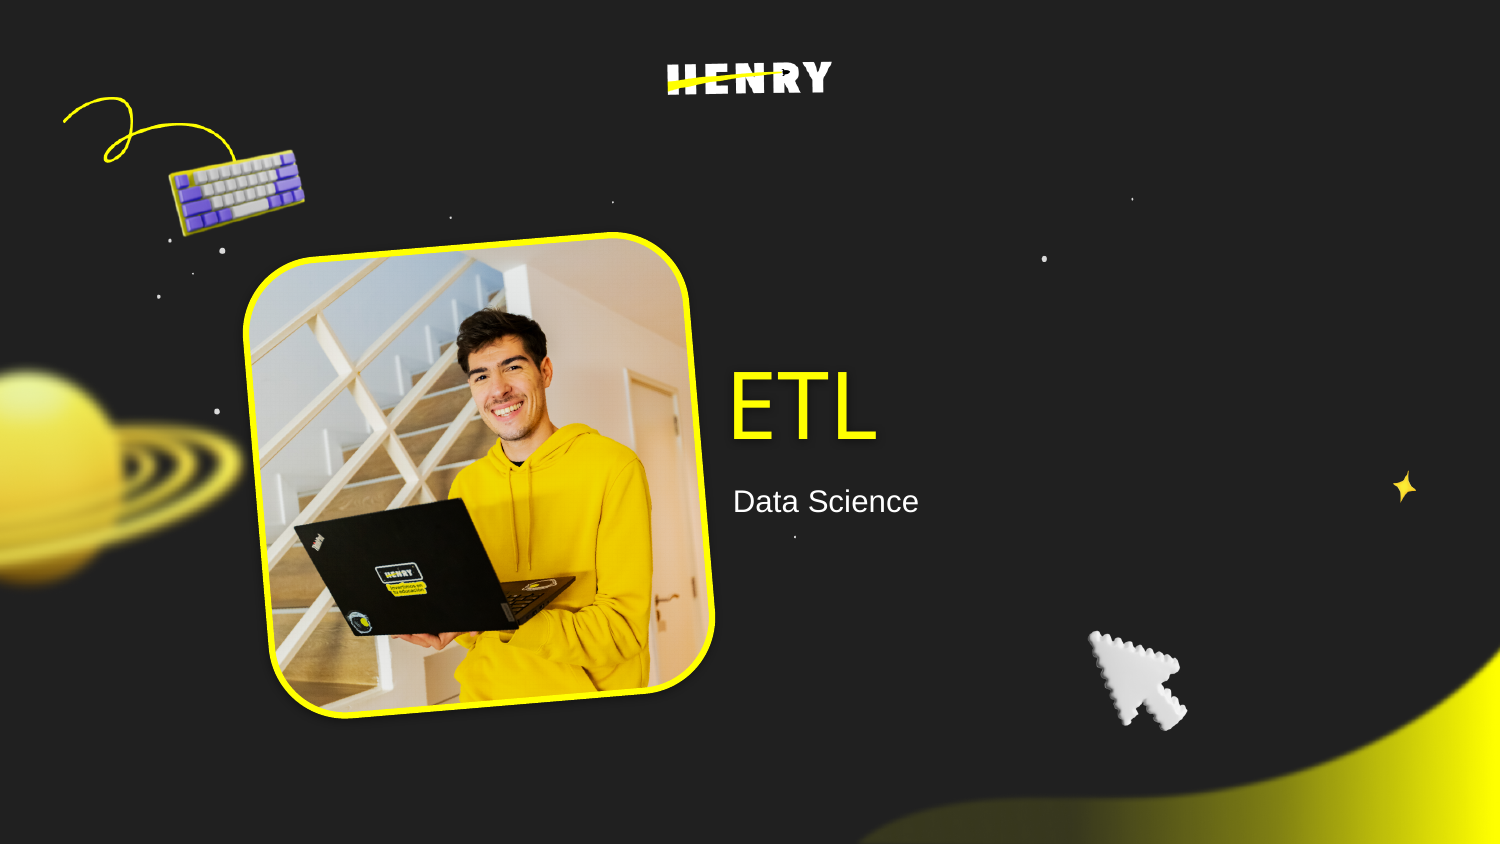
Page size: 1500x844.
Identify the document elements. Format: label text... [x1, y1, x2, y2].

text_box Data Science [717, 466, 1180, 534]
text_box ETL [717, 337, 1245, 466]
picture [0, 0, 1500, 844]
